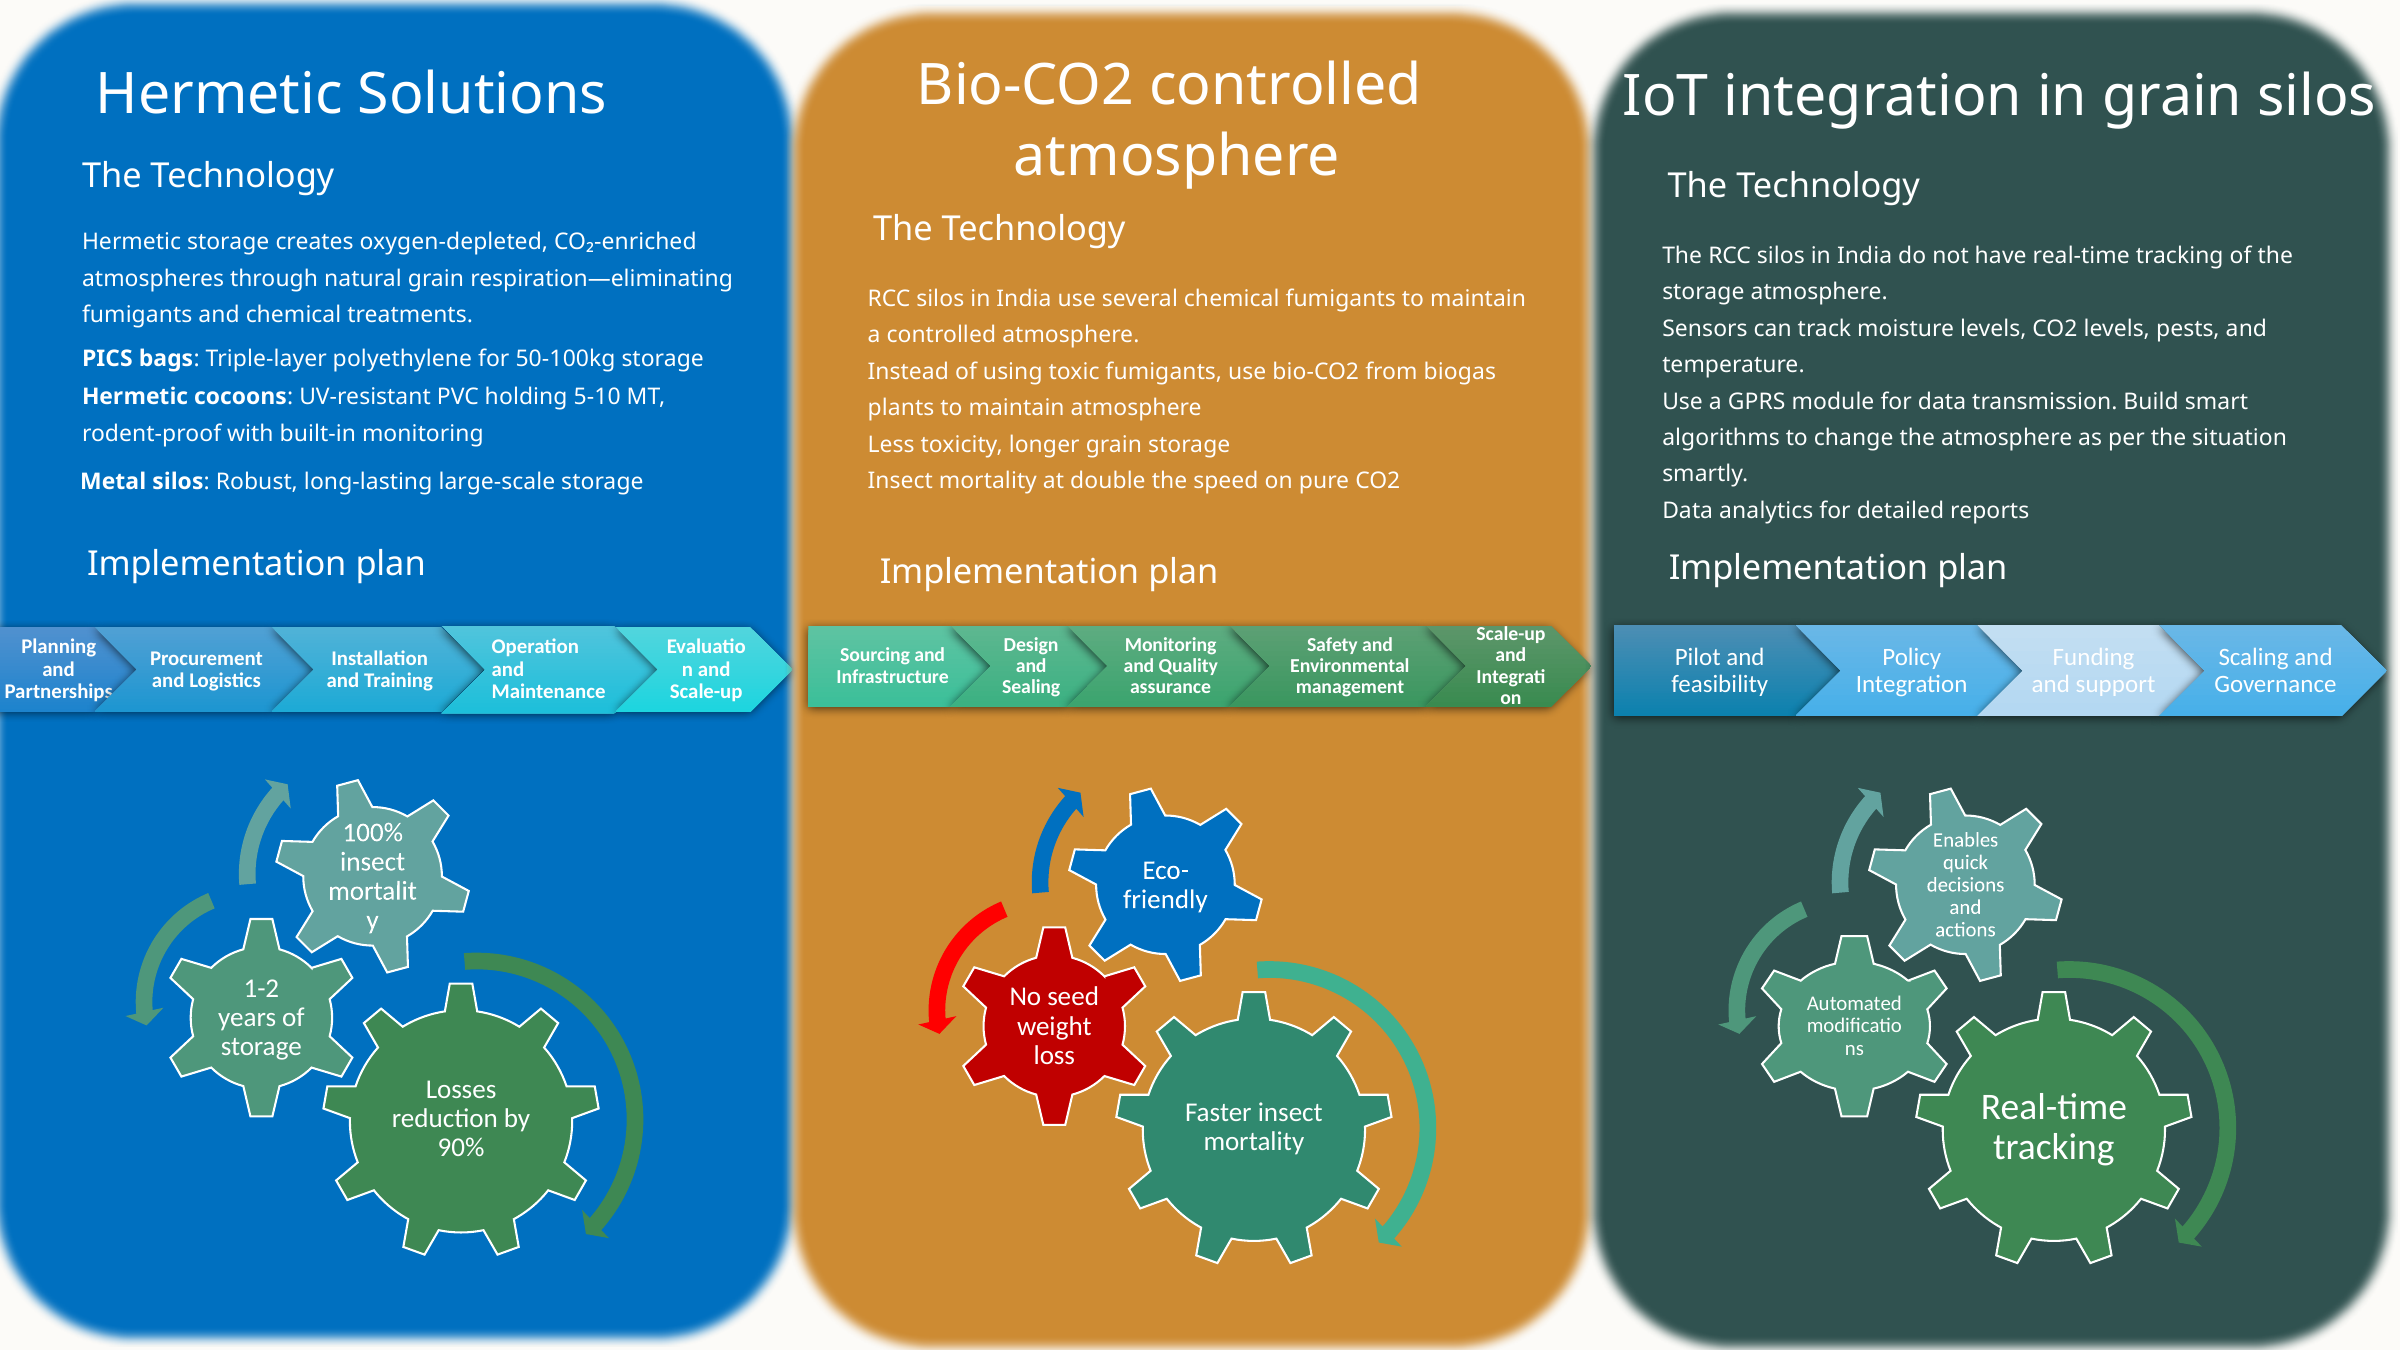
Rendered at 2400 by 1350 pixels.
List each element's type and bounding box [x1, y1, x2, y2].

text_box [0, 0, 800, 1346]
text_box [808, 578, 1585, 754]
text_box [1613, 617, 2387, 724]
text_box [1585, 4, 2397, 1350]
text_box [785, 4, 1585, 1350]
